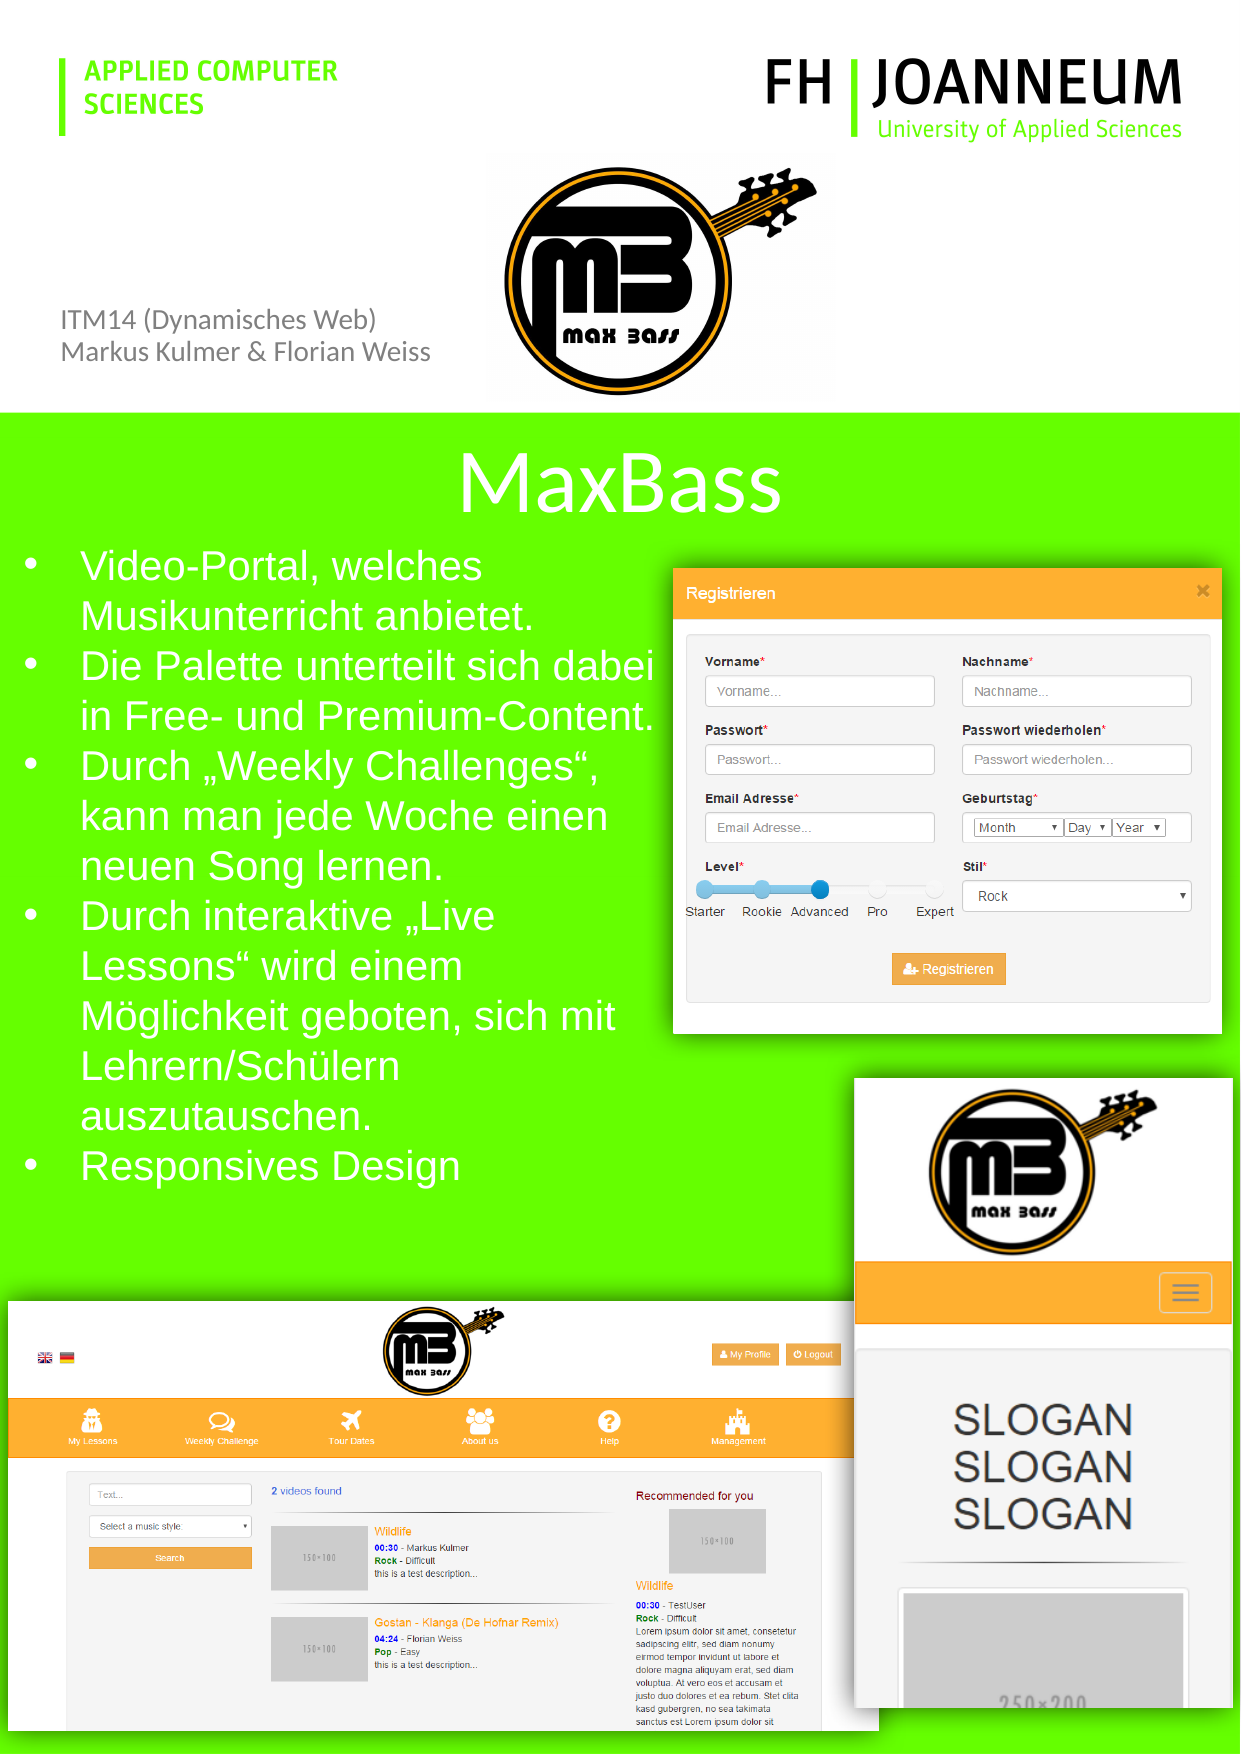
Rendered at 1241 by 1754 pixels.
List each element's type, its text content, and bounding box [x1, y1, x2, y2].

text_box ITM14 (Dynamisches Web) Markus Kulmer & Florian Weiss [45, 308, 480, 373]
title MaxBass [93, 413, 1148, 548]
picture [0, 0, 1240, 1754]
subtitle Video-Portal, welches Musikunterricht anbietet. Die Palette unterteilt sich dabei in Free- und Premium-Content. Durch „Weekly Challenges“, kann man jede Woche einen neuen Song lernen. Durch interaktive „Live Lessons“ wird einem Möglichkeit geboten, sich mit Lehrern/Schülern auszutauschen. Responsives Design [8, 531, 674, 1256]
